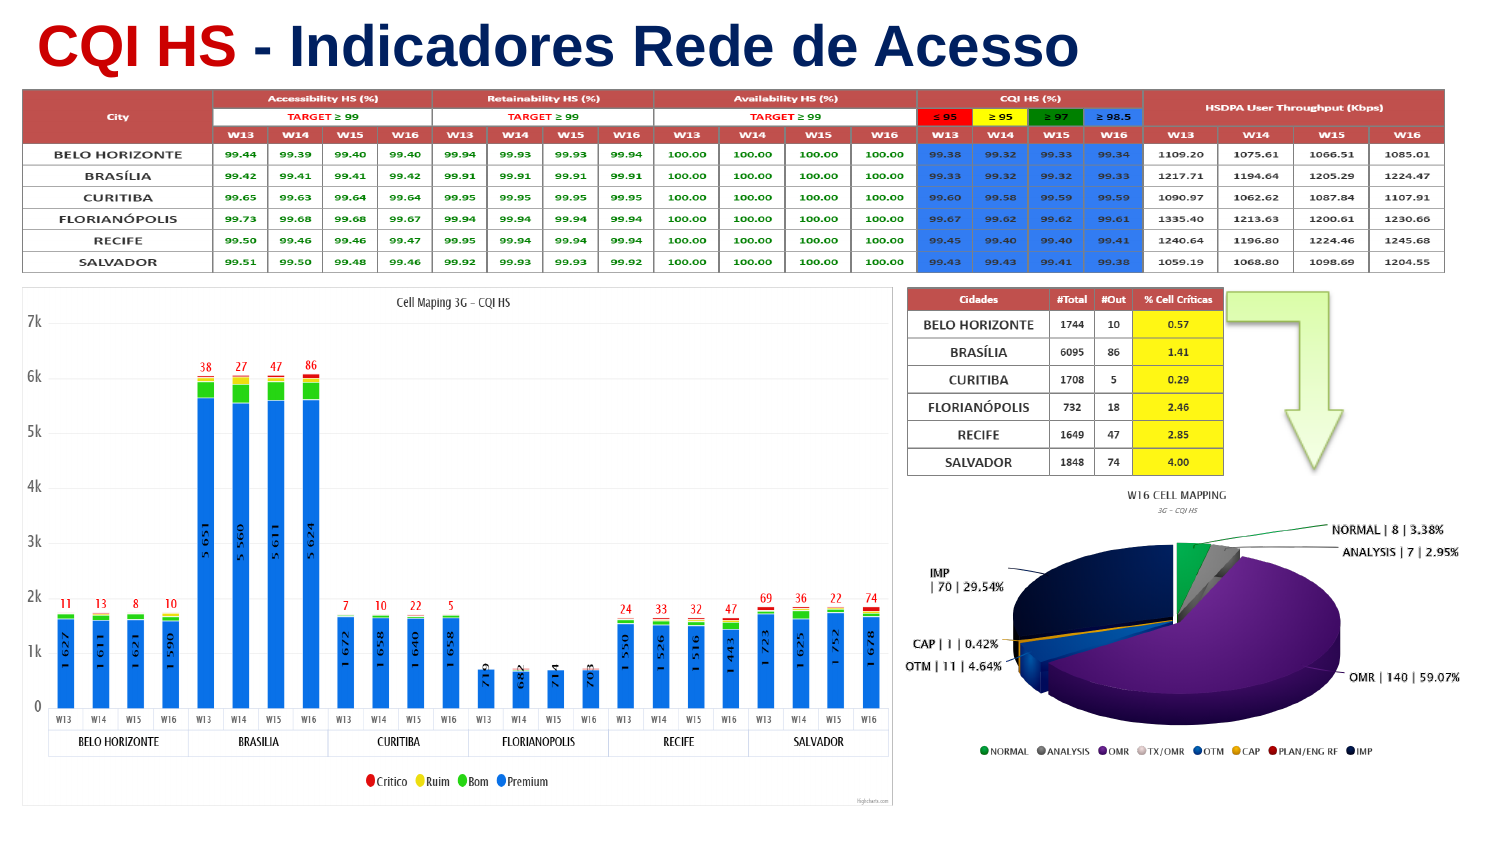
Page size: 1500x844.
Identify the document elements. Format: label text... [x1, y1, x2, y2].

picture [22, 89, 1445, 274]
picture [22, 287, 1500, 806]
text_box CQI HS - Indicadores Rede de Acesso [22, 0, 1287, 86]
